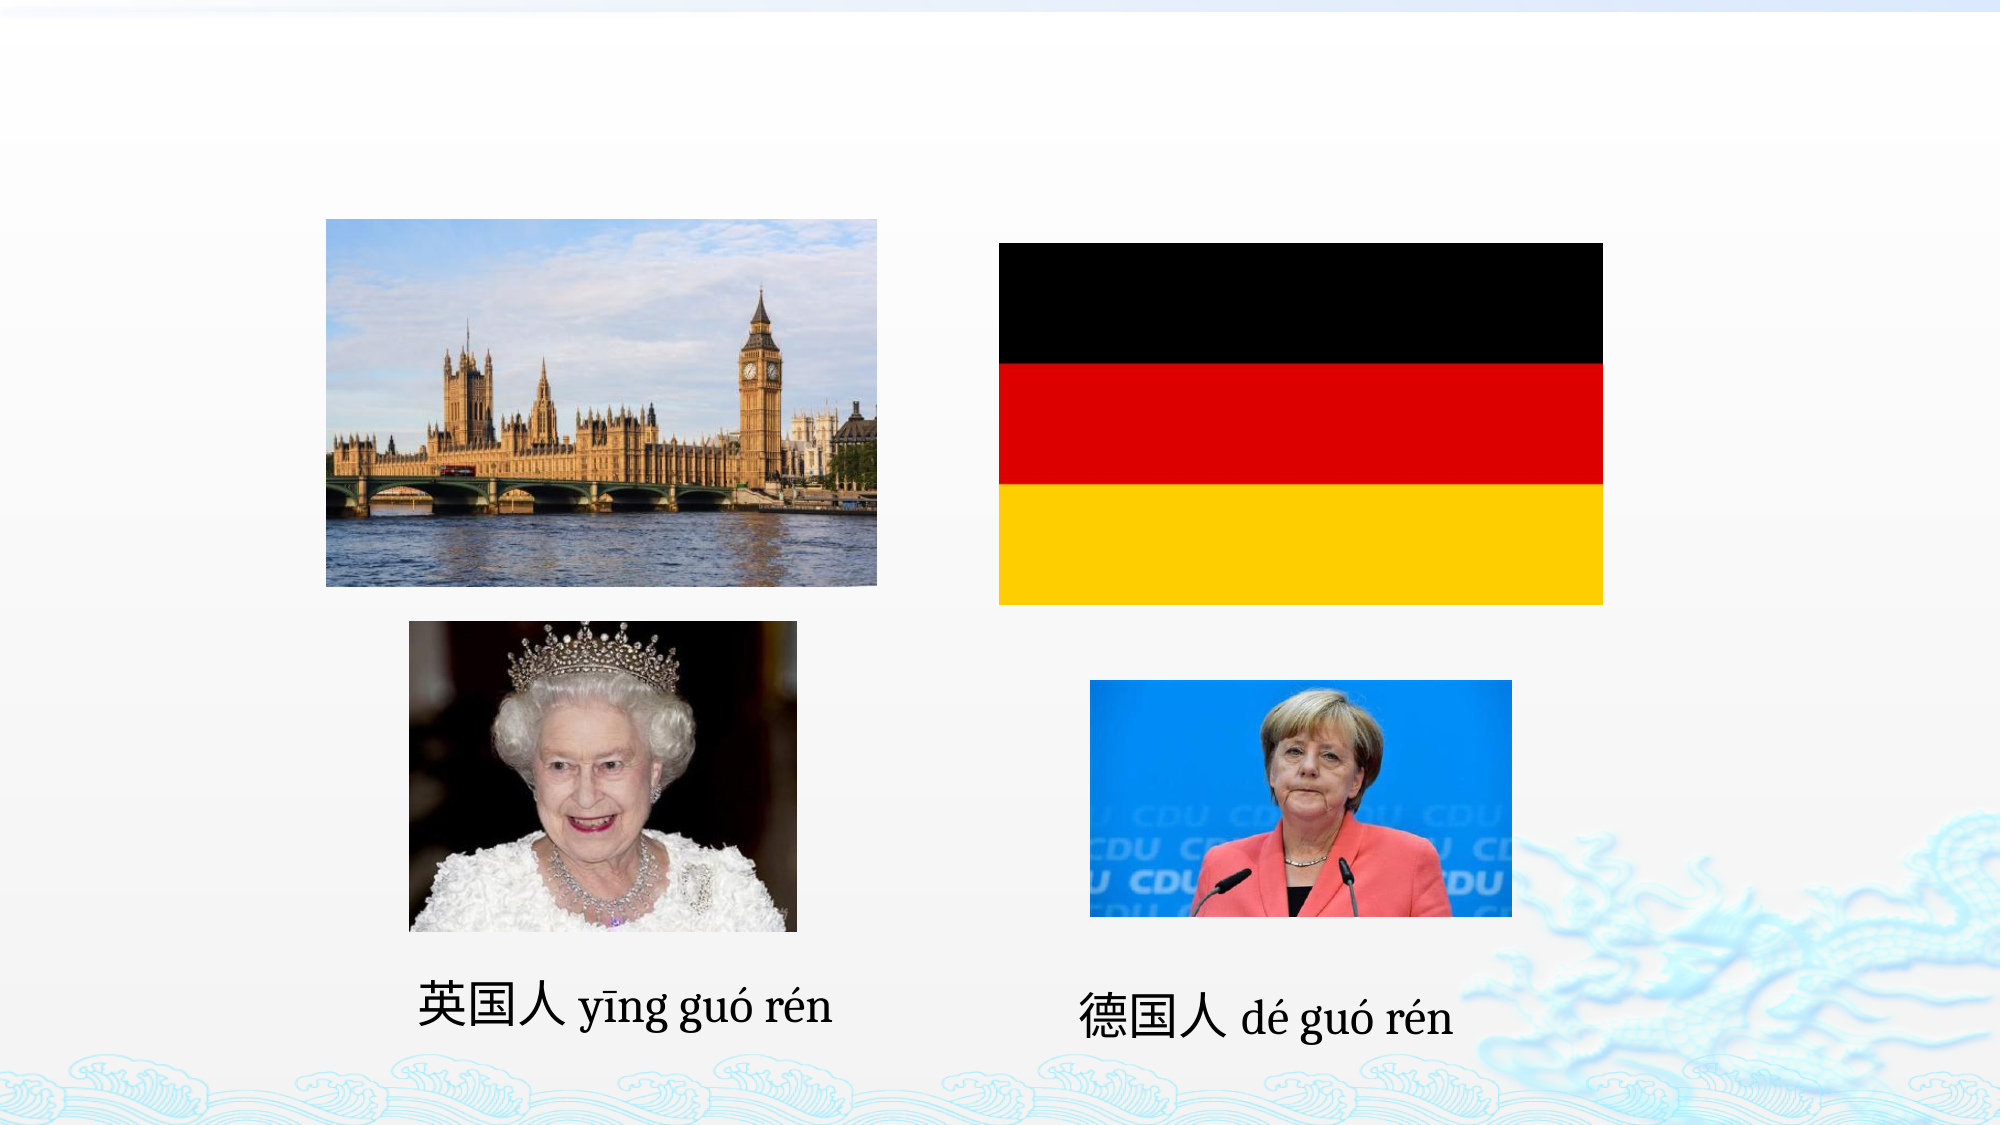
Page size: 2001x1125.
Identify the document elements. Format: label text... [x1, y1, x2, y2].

picture [999, 243, 1603, 606]
picture [408, 621, 798, 933]
text_box 德国人dé guó rén [1064, 977, 1539, 1052]
text_box 英国人yīng guó rén [402, 965, 877, 1040]
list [326, 219, 877, 587]
picture [1090, 680, 1512, 918]
